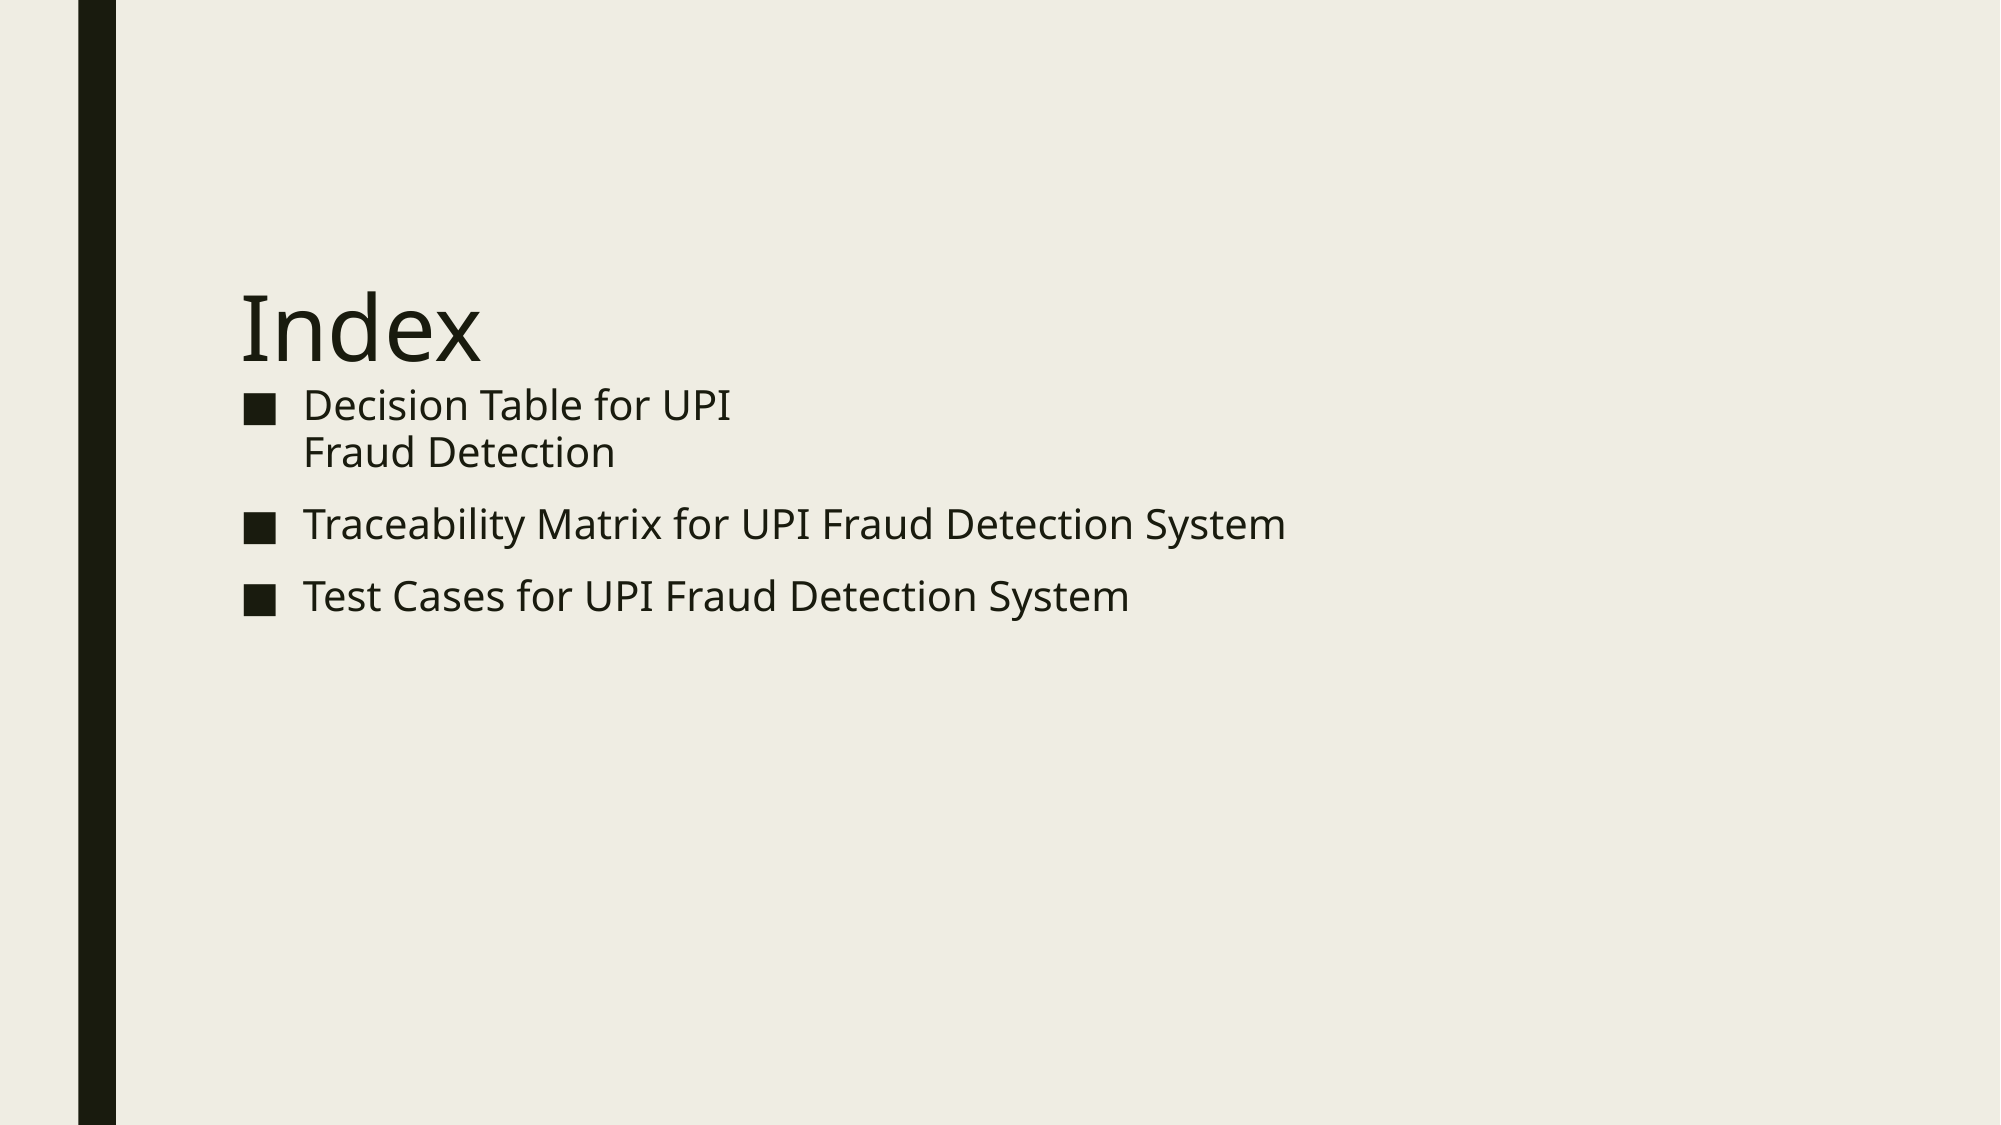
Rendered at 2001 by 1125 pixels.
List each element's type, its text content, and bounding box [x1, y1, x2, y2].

list Decision Table for UPI Fraud Detection Traceability Matrix for UPI Fraud Detection System Test Cases for UPI Fraud Detection System [225, 375, 1800, 963]
title Index [225, 275, 1800, 375]
